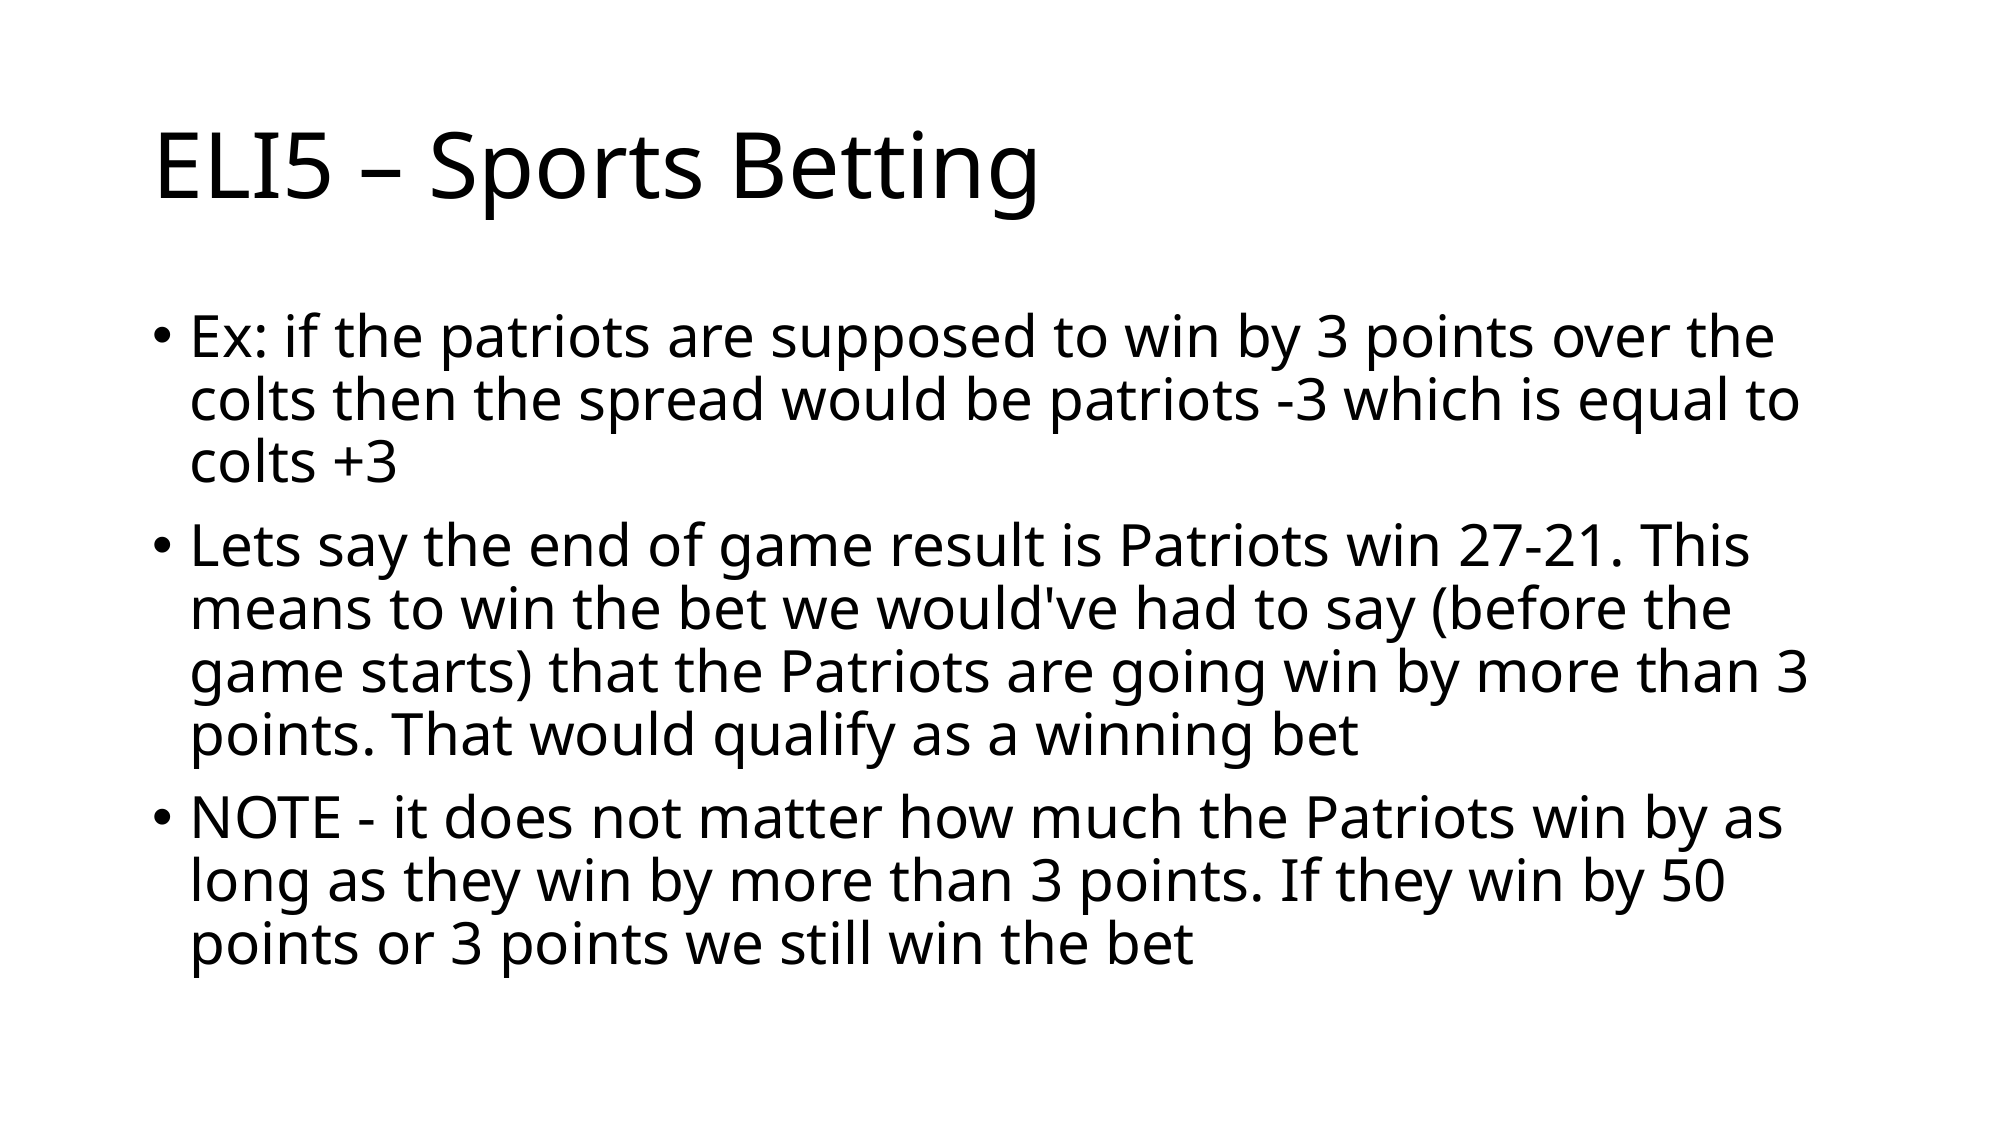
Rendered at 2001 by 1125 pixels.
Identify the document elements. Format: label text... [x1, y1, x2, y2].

list Ex: if the patriots are supposed to win by 3 points over the colts then the spread would be patriots -3 which is equal to colts +3 Lets say the end of game result is Patriots win 27-21. This means to win the bet we would've had to say (before the game starts) that the Patriots are going win by more than 3 points. That would qualify as a winning bet NOTE - it does not matter how much the Patriots win by as long as they win by more than 3 points. If they win by 50 points or 3 points we still win the bet [137, 299, 1863, 1014]
title ELI5 – Sports Betting [137, 59, 1863, 278]
